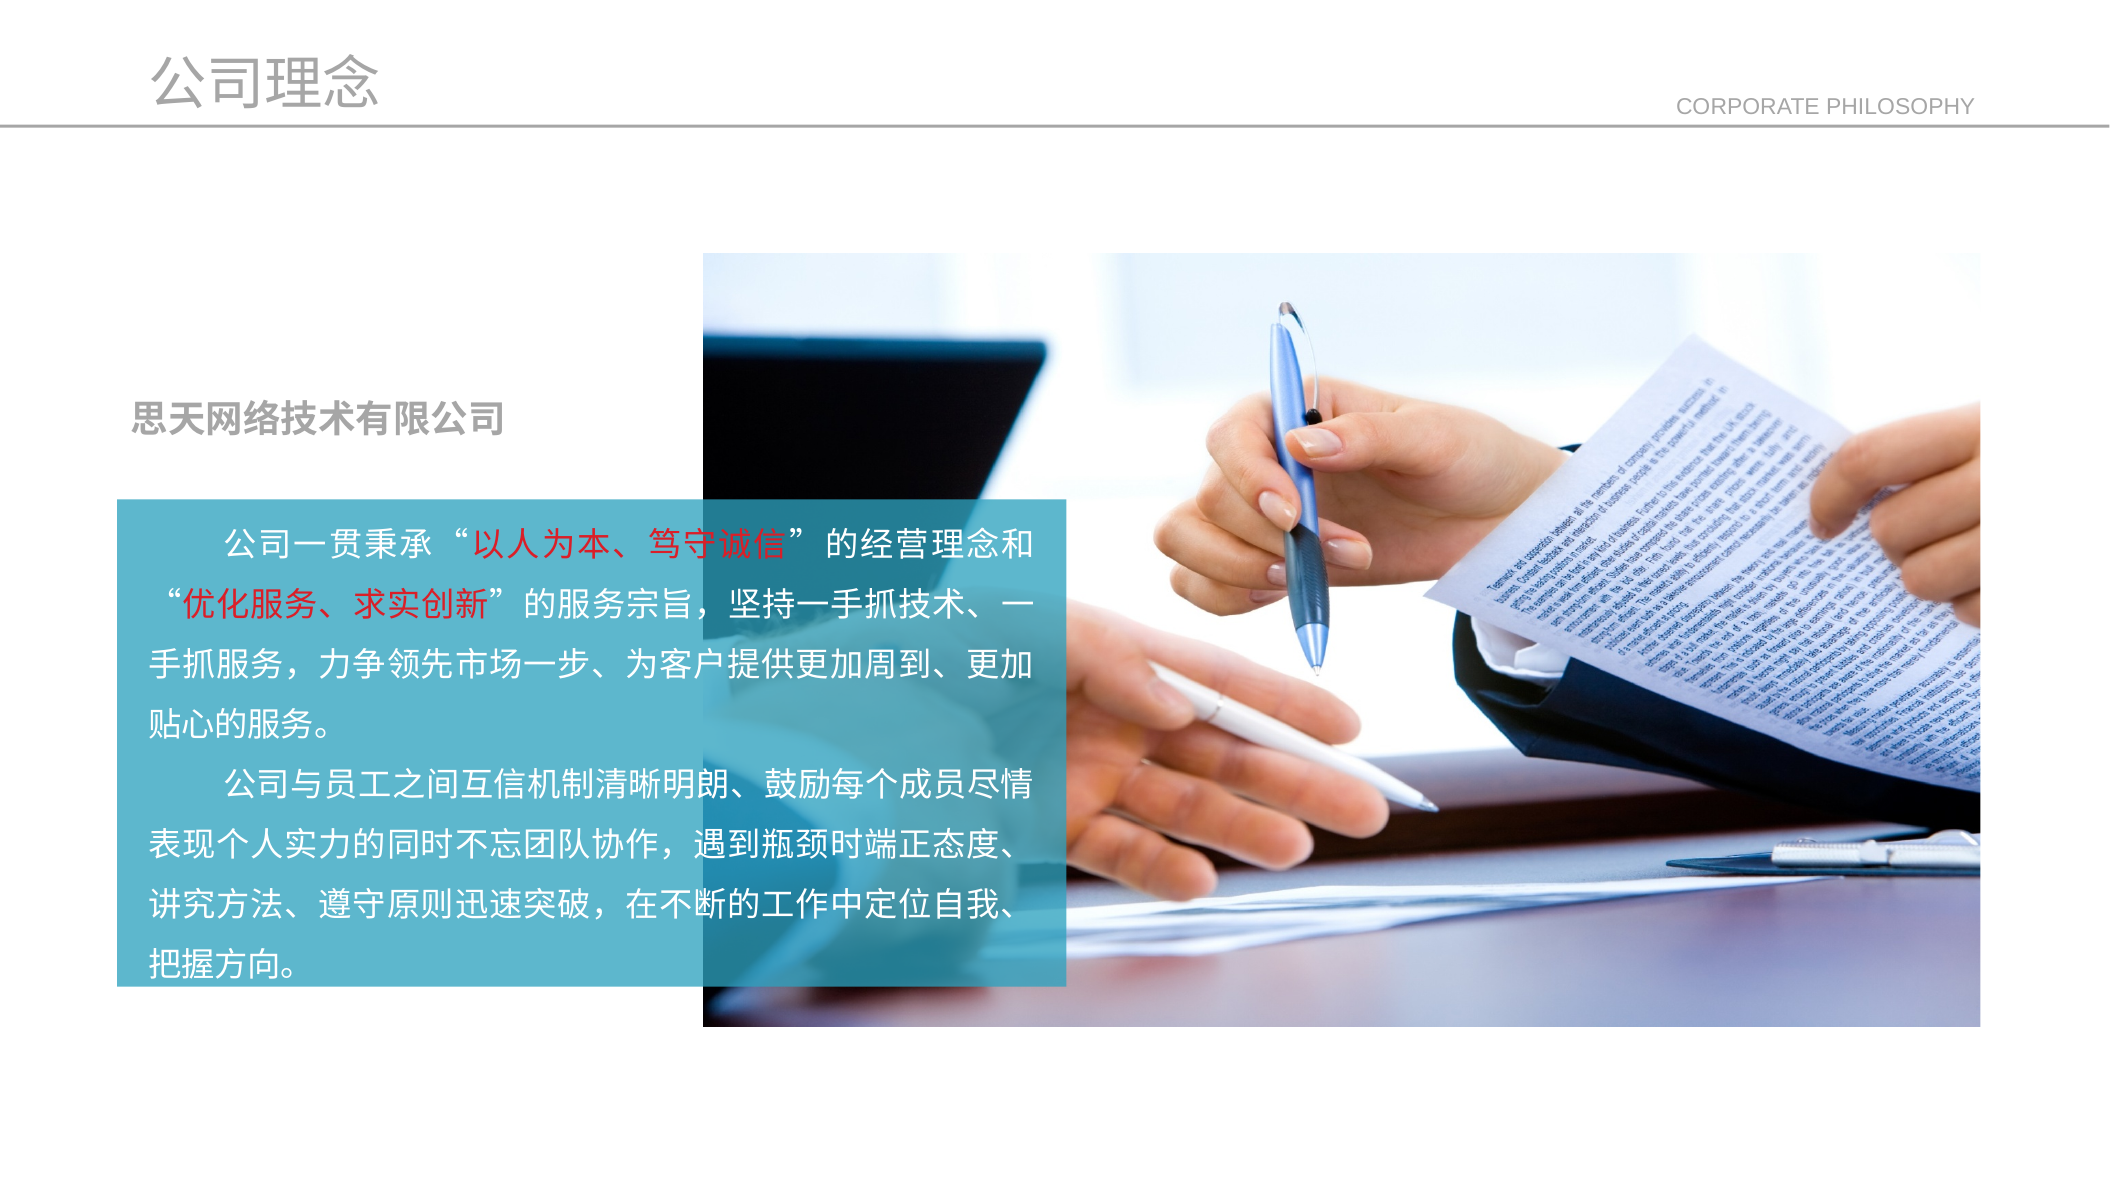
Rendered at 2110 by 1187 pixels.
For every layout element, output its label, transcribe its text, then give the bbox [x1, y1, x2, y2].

text_box CORPORATE PHILOSOPHY [1596, 91, 1976, 119]
text_box 思天网络技术有限公司 [130, 395, 506, 441]
text_box 公司一贯秉承“以人为本、笃守诚信”的经营理念和“优化服务、求实创新”的服务宗旨，坚持一手抓技术、一手抓服务，力争领先市场一步、为客户提供更加周到、更加贴心的服务。 公司与员工之间互信机制清晰明朗、鼓励每个成员尽情表现个人实力的同时不忘团队协作，遇到瓶颈时端正态度、讲究方法、遵守原则迅速突破，在不断的工作中定位自我、把握方向。 [117, 499, 1067, 987]
text_box [702, 252, 1981, 1028]
text_box [0, 124, 2110, 129]
text_box 公司理念 [148, 45, 528, 116]
